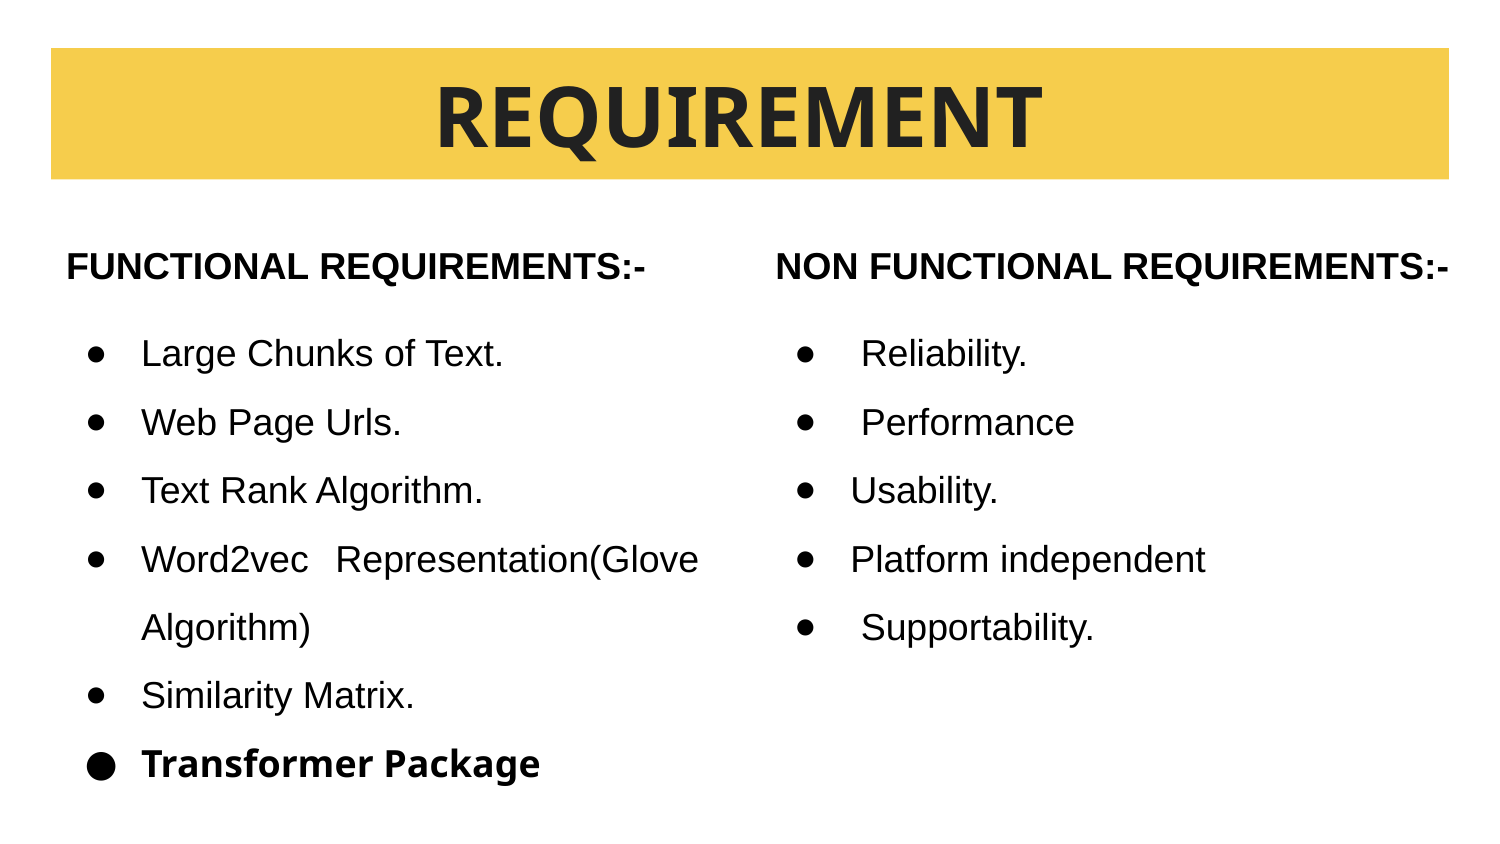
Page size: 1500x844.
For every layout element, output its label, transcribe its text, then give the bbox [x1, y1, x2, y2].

title REQUIREMENT [51, 48, 1449, 180]
text_box NON FUNCTIONAL REQUIREMENTS:- Reliability. Performance Usability. Platform independent Supportability. [760, 203, 1472, 787]
list FUNCTIONAL REQUIREMENTS:- Large Chunks of Text. Web Page Urls. Text Rank Algorithm. Word2vec Representation(Glove Algorithm) Similarity Matrix. Transformer Package [51, 203, 721, 750]
